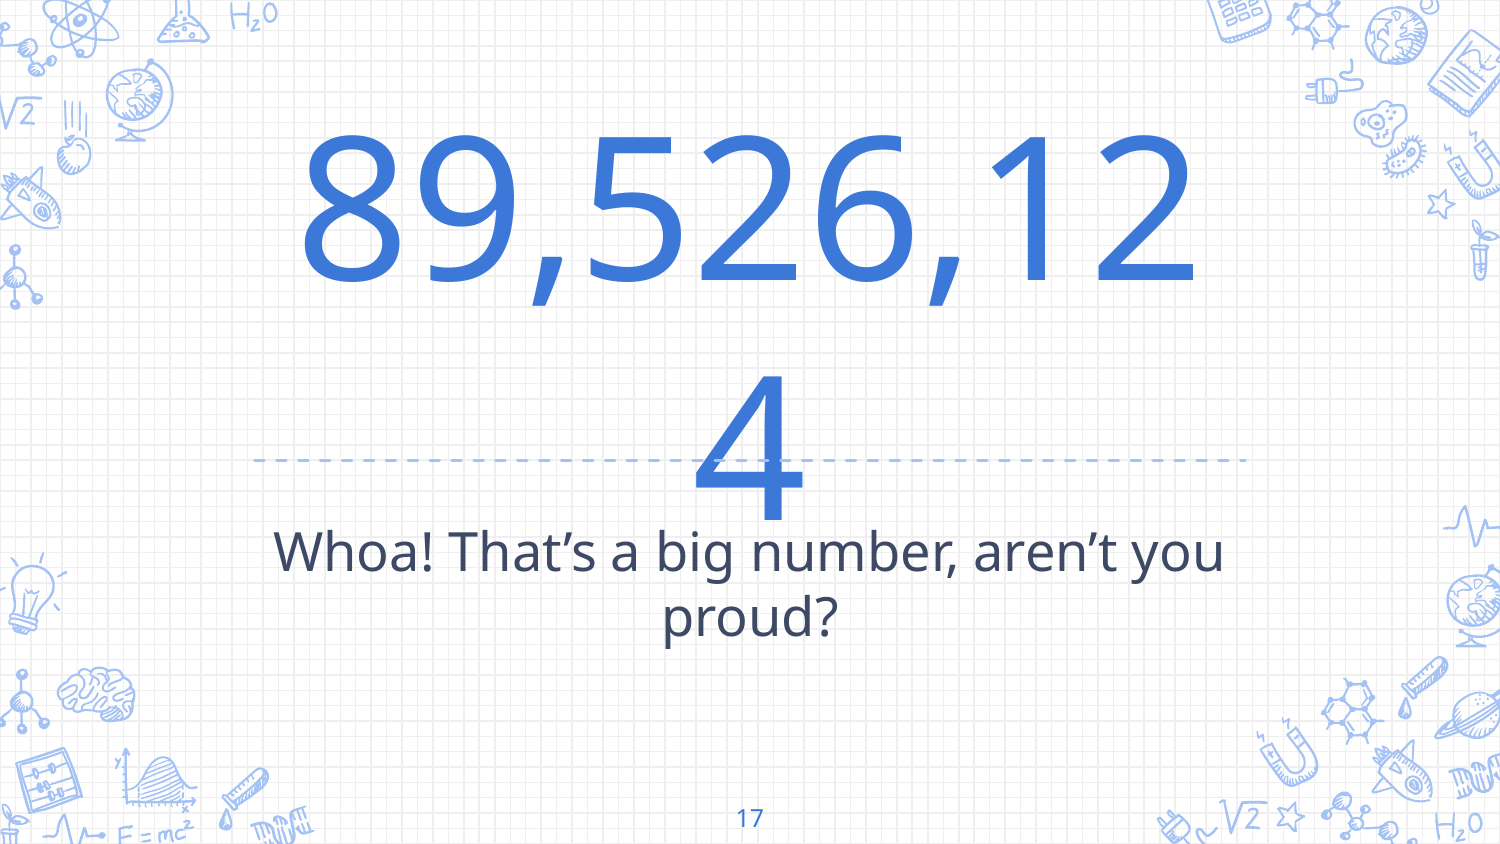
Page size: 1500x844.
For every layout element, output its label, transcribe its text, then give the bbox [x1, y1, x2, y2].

subtitle Whoa! That’s a big number, aren’t you proud? [253, 502, 1247, 632]
title 89,526,124 [247, 225, 1253, 416]
slide_number 17 [705, 796, 795, 844]
